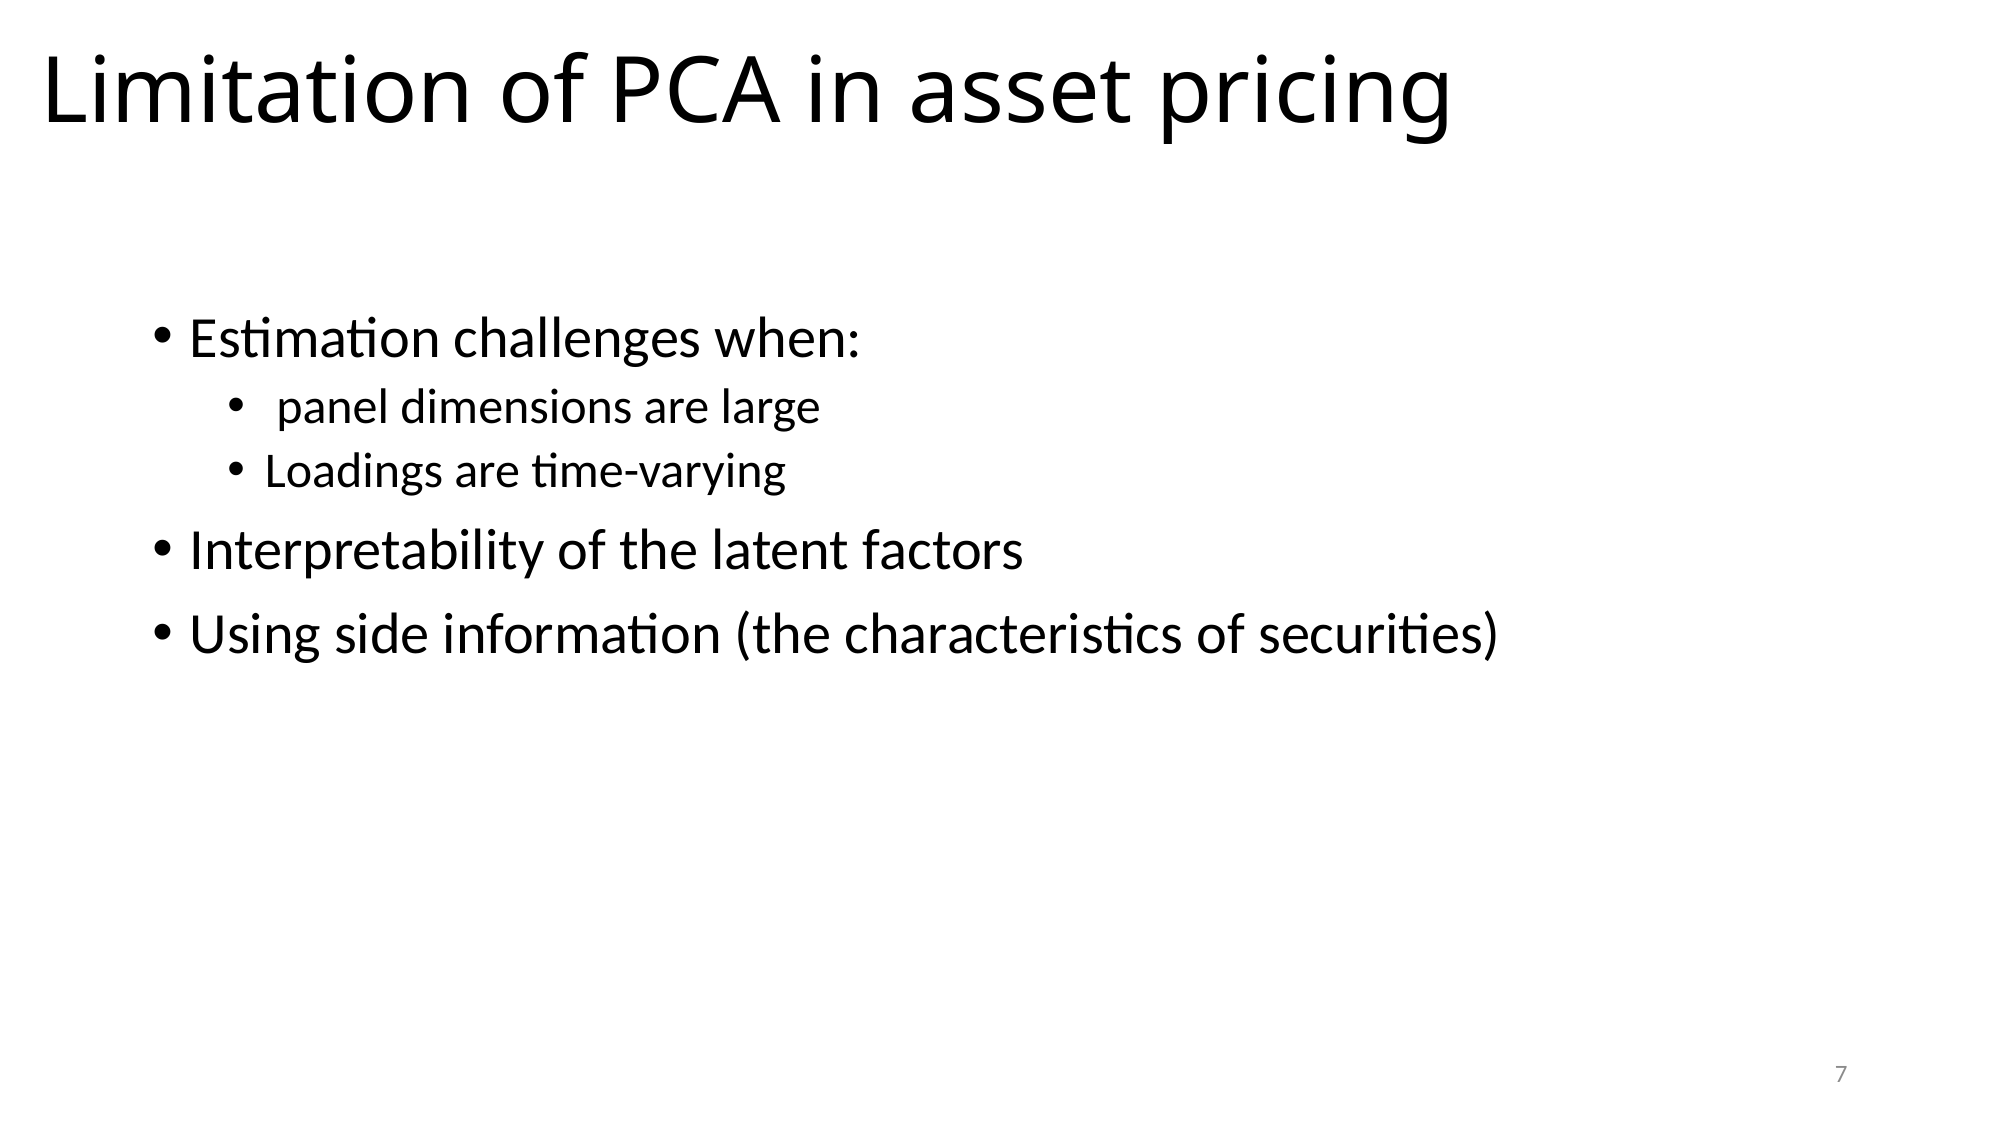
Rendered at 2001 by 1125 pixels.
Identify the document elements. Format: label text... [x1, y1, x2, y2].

list Estimation challenges when: panel dimensions are large Loadings are time-varying Interpretability of the latent factors Using side information (the characteristics of securities) [137, 299, 1863, 1014]
title Limitation of PCA in asset pricing [25, 22, 1728, 163]
slide_number 7 [1412, 1042, 1863, 1103]
